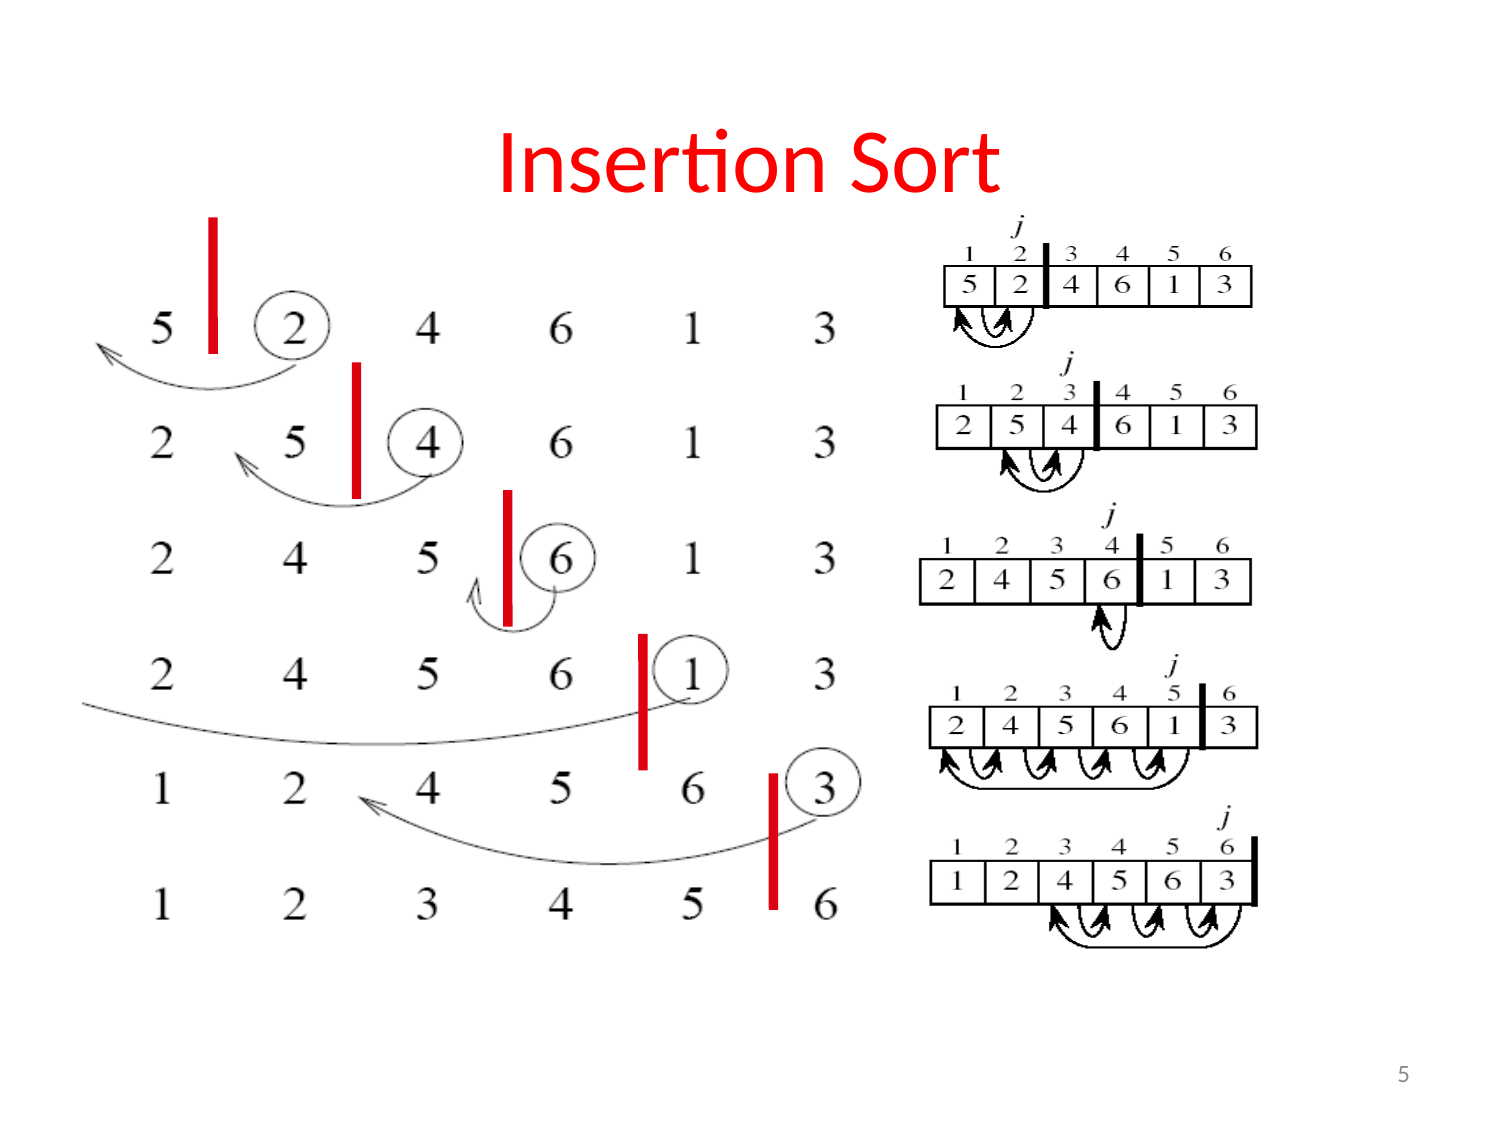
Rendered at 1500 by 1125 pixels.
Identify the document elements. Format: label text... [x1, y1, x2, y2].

slide_number 5 [1074, 1042, 1425, 1103]
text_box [906, 652, 1280, 804]
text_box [918, 800, 1266, 956]
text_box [911, 497, 1263, 650]
title Insertion Sort [75, 62, 1425, 250]
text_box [924, 348, 1271, 499]
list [81, 254, 914, 1017]
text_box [932, 211, 1259, 347]
